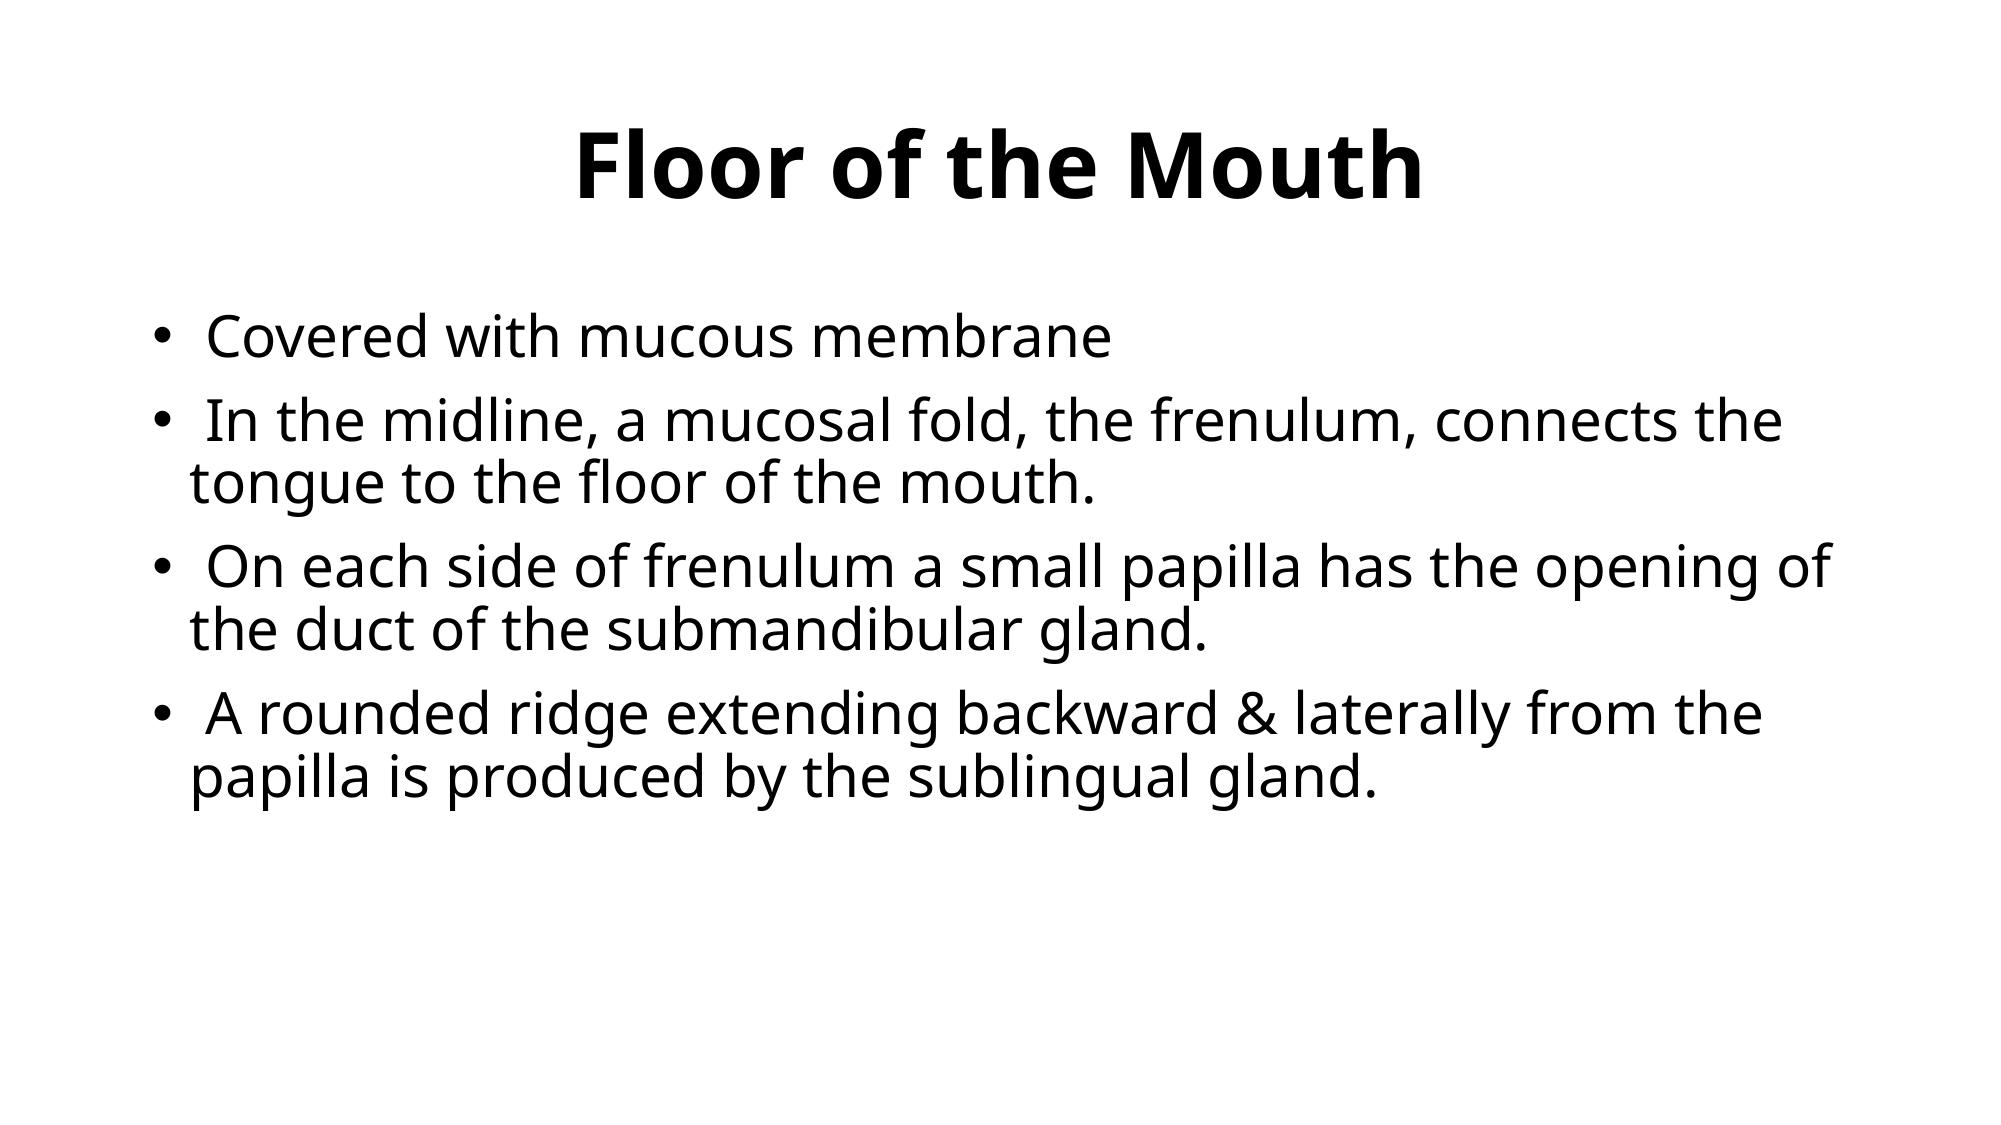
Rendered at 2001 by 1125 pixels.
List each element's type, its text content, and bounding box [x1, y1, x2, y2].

title Floor of the Mouth [137, 59, 1863, 278]
list Covered with mucous membrane In the midline, a mucosal fold, the frenulum, connects the tongue to the floor of the mouth. On each side of frenulum a small papilla has the opening of the duct of the submandibular gland. A rounded ridge extending backward & laterally from the papilla is produced by the sublingual gland. [137, 299, 1863, 1014]
